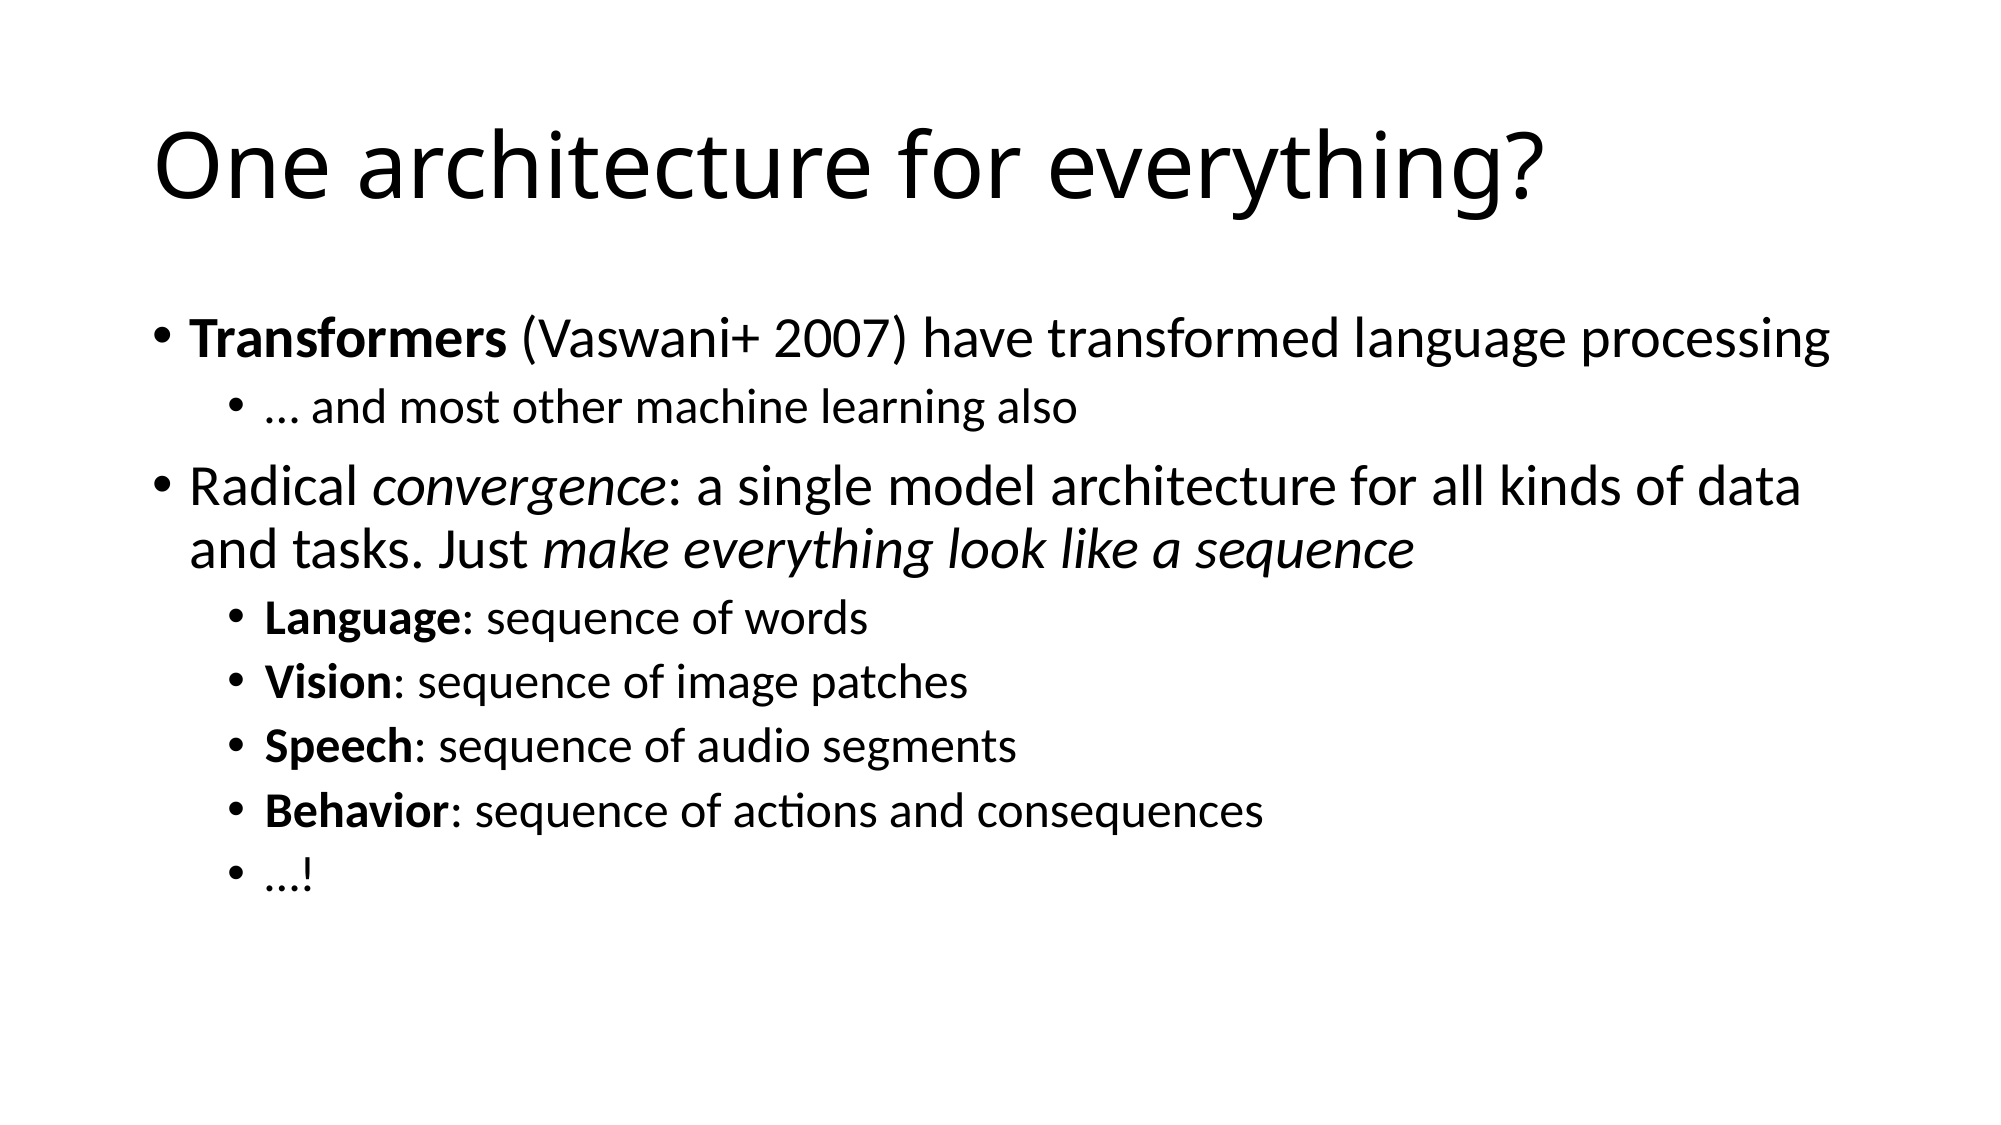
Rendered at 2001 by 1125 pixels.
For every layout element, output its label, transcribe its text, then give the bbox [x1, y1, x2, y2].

list Transformers (Vaswani+ 2007) have transformed language processing … and most other machine learning also Radical convergence: a single model architecture for all kinds of data and tasks. Just make everything look like a sequence Language: sequence of words Vision: sequence of image patches Speech: sequence of audio segments Behavior: sequence of actions and consequences …! [137, 299, 1863, 1014]
title One architecture for everything? [137, 59, 1863, 278]
